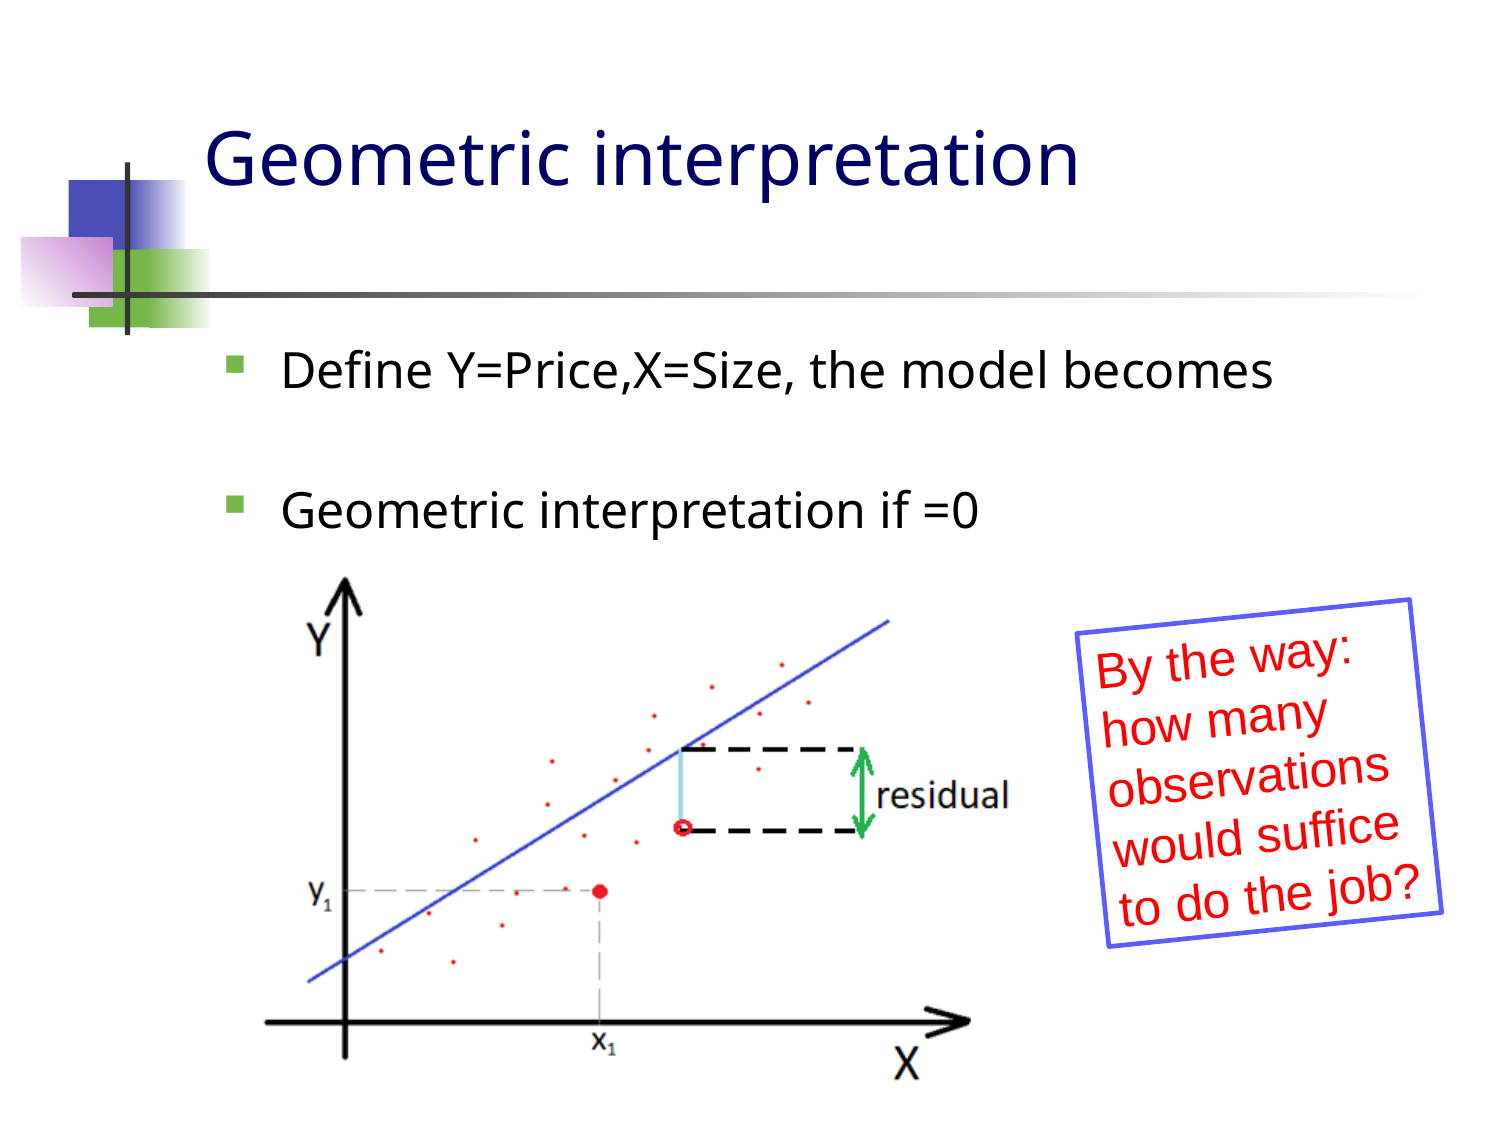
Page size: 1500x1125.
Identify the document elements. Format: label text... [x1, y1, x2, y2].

text_box By the way: how many observations would suffice to do the job? [1076, 599, 1442, 947]
title Geometric interpretation [188, 35, 1468, 275]
picture [253, 561, 1030, 1092]
